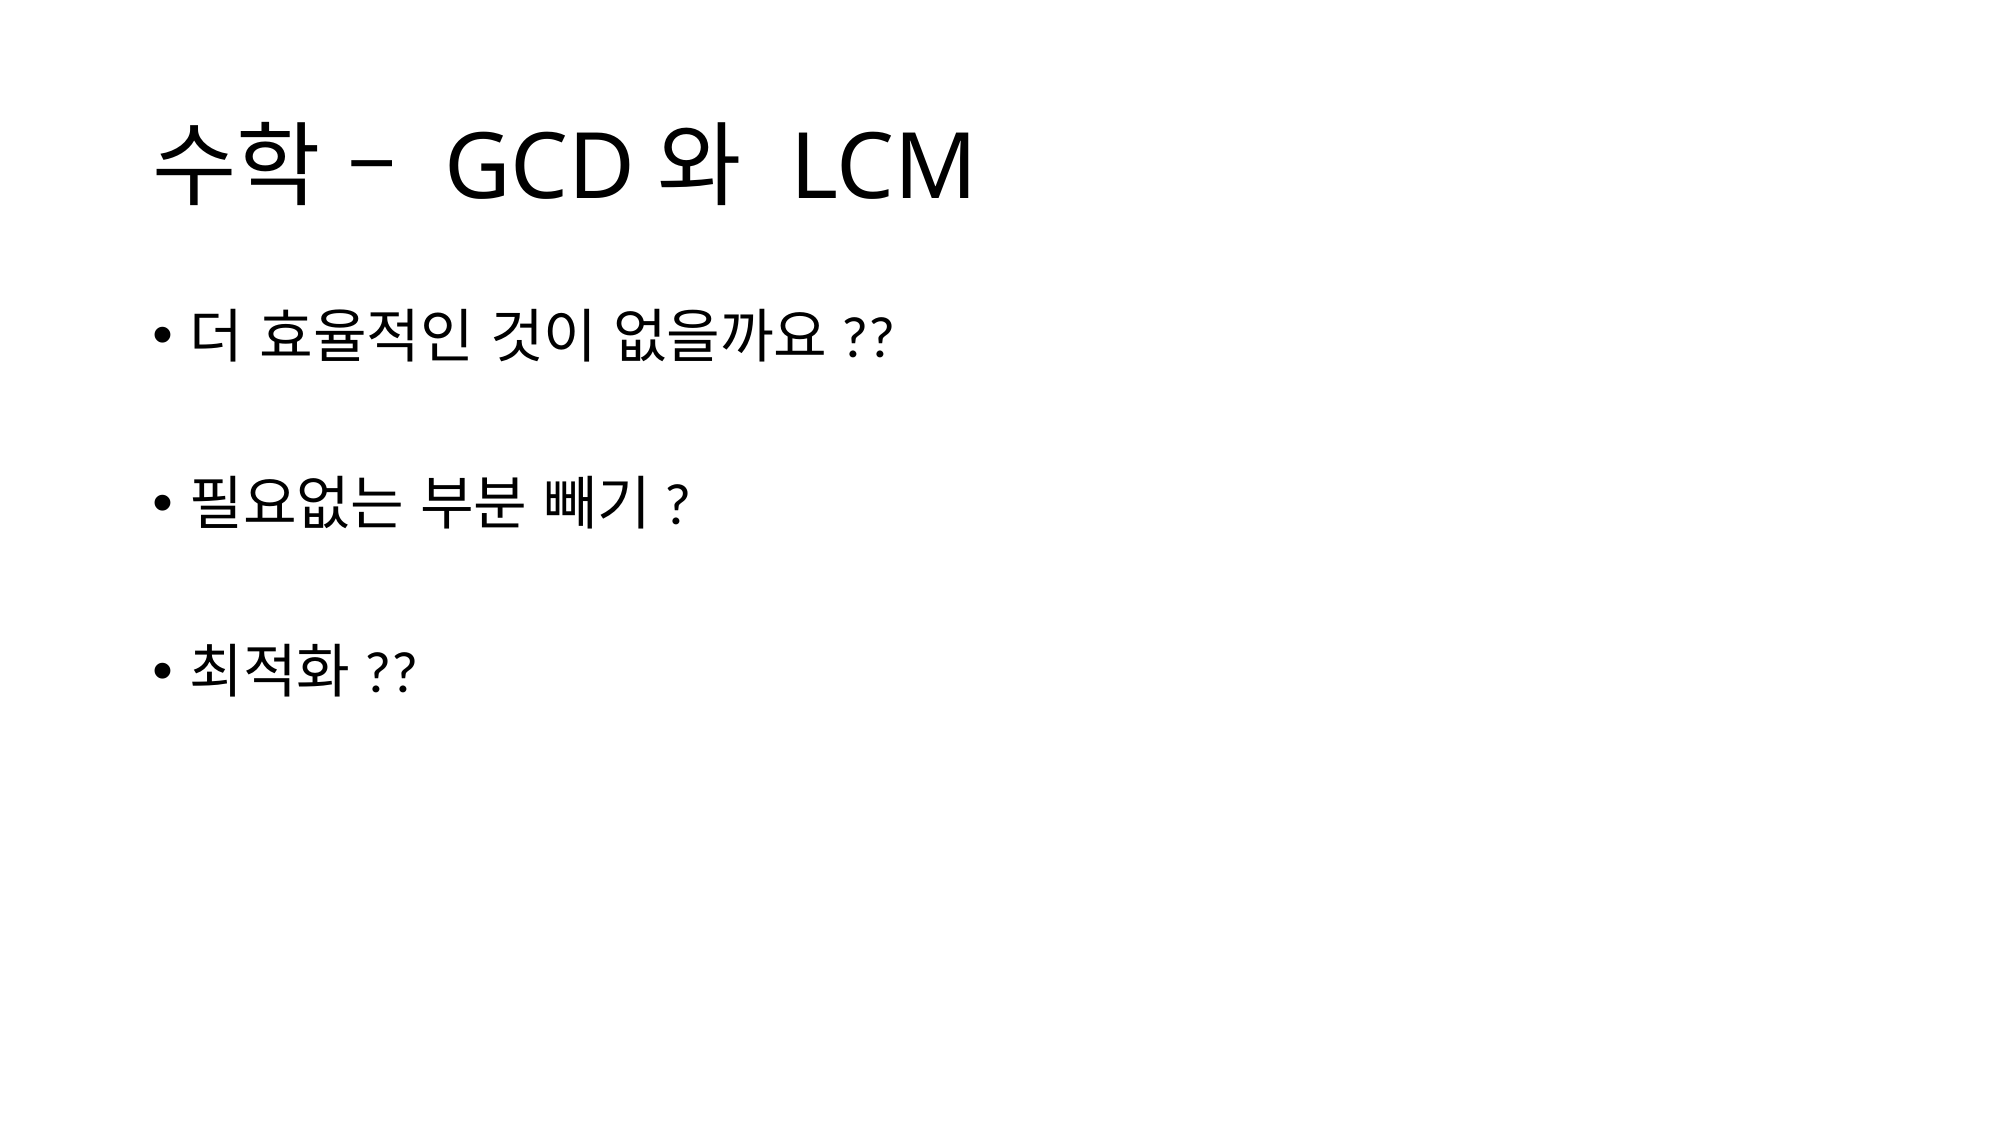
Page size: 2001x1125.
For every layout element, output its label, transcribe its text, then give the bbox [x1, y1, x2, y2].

list 더 효율적인 것이 없을까요?? 필요없는 부분 빼기? 최적화?? [137, 299, 1863, 1014]
title 수학 – GCD와 LCM [137, 59, 1863, 278]
